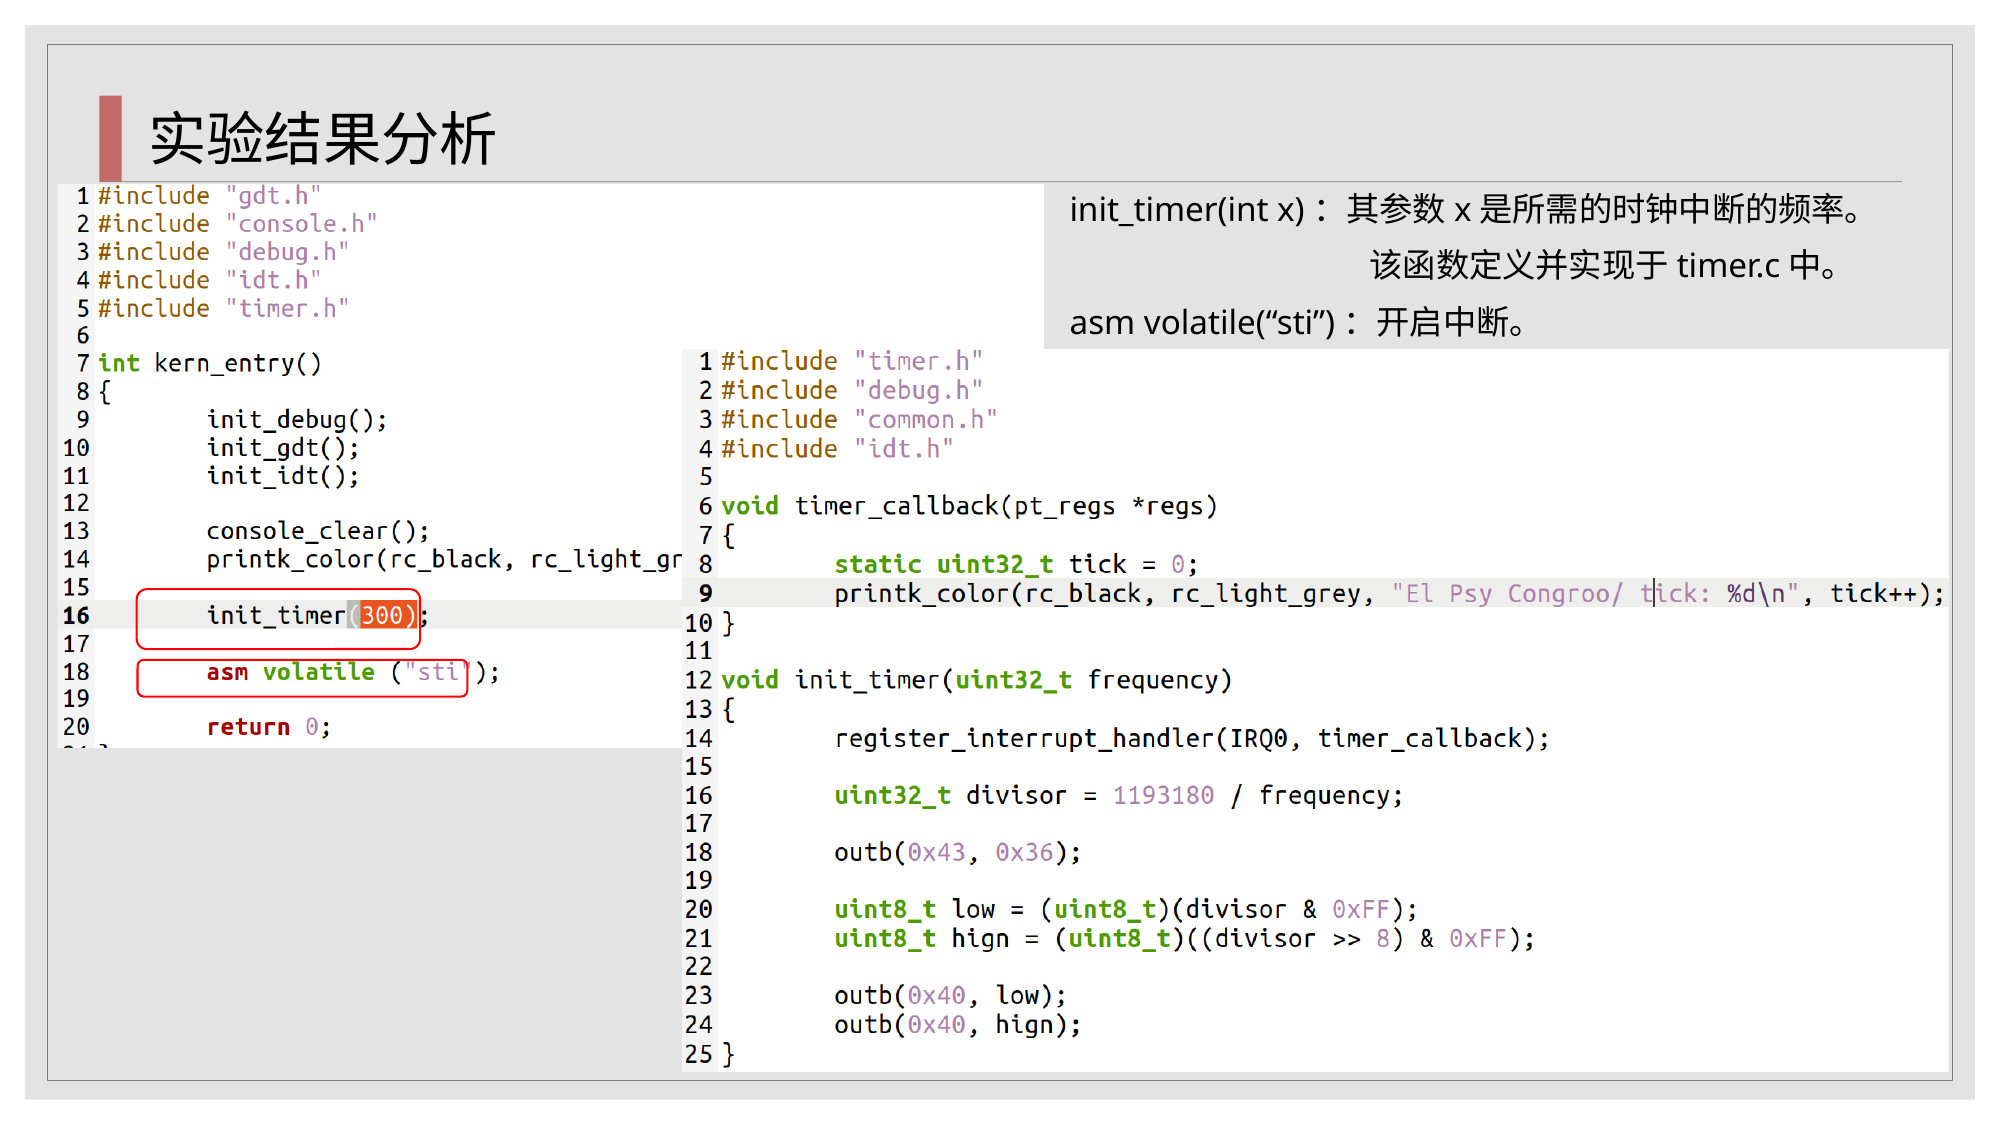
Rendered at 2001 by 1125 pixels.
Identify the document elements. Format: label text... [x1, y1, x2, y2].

slide_number [1458, 1073, 1817, 1078]
title 实验结果分析 [133, 98, 1859, 185]
list init_timer(int x)：其参数x是所需的时钟中断的频率。 该函数定义并实现于timer.c中。 asm volatile(“sti”)：开启中断。 [1054, 184, 1949, 317]
picture [57, 184, 1949, 1073]
